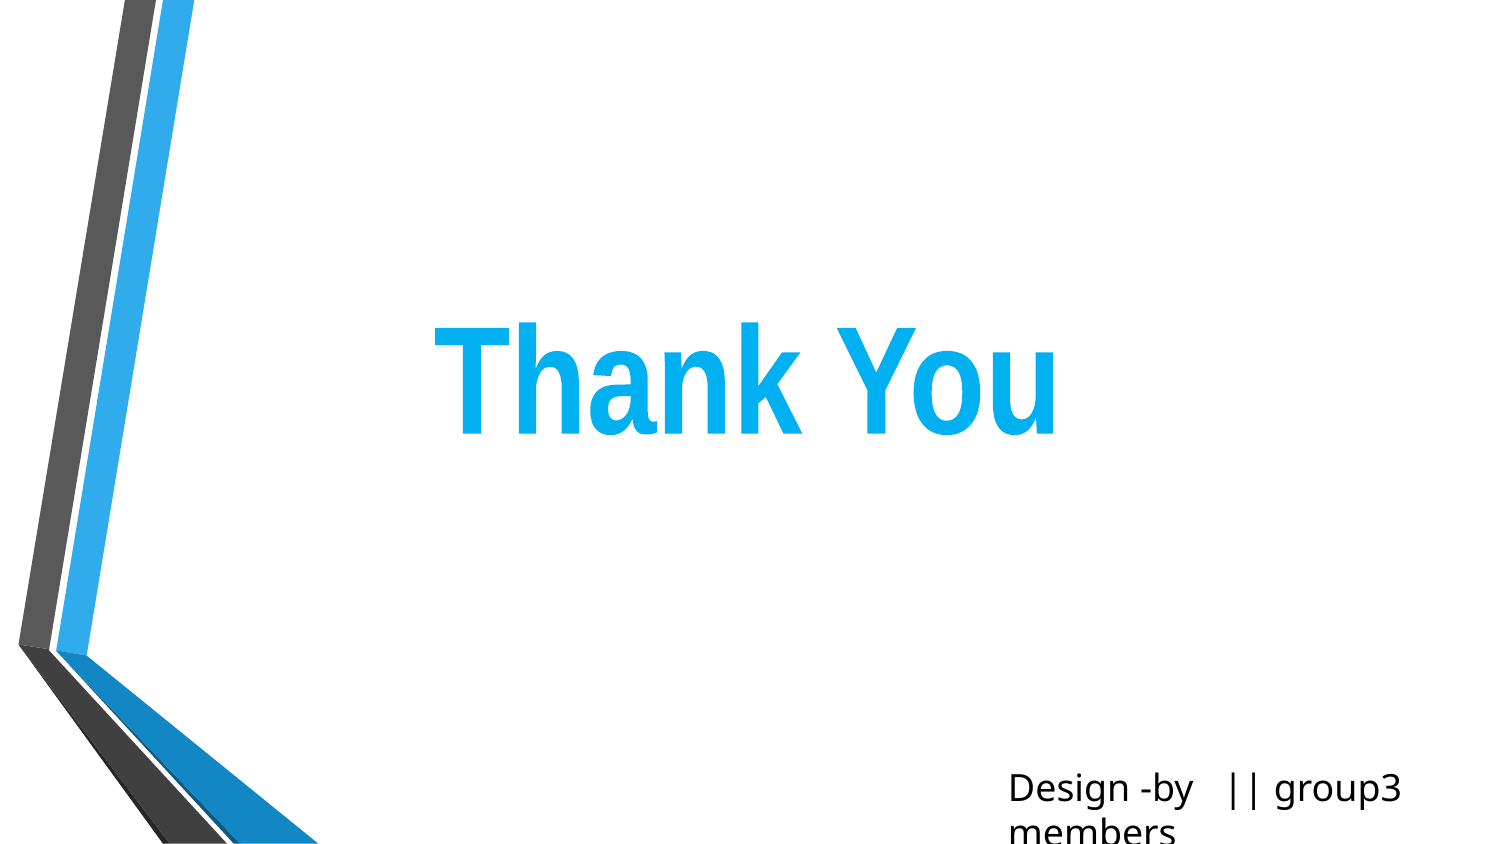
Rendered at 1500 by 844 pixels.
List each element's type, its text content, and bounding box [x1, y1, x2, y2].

text_box Design -by || group3 members [993, 756, 1500, 844]
